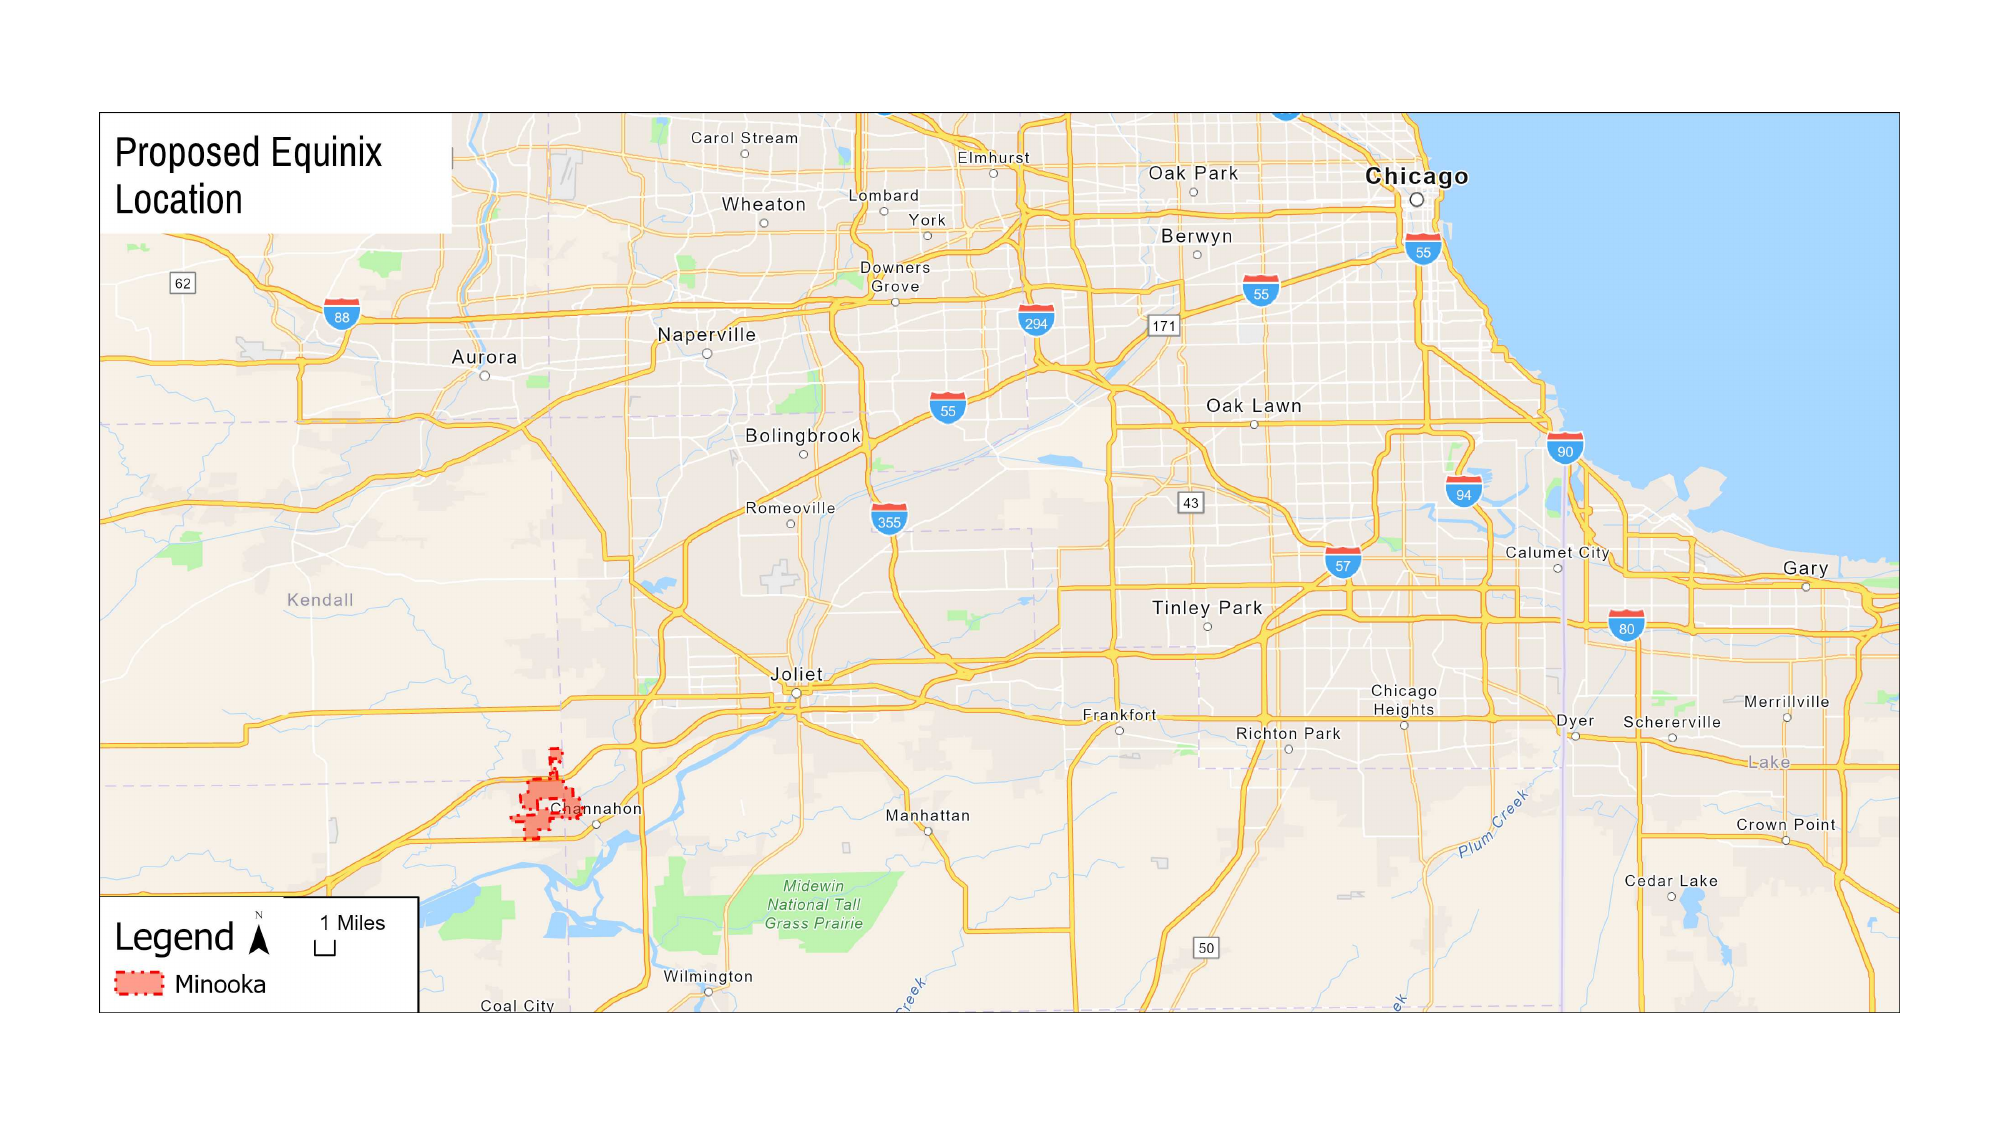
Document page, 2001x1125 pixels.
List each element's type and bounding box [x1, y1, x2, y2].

picture [99, 111, 1901, 1013]
